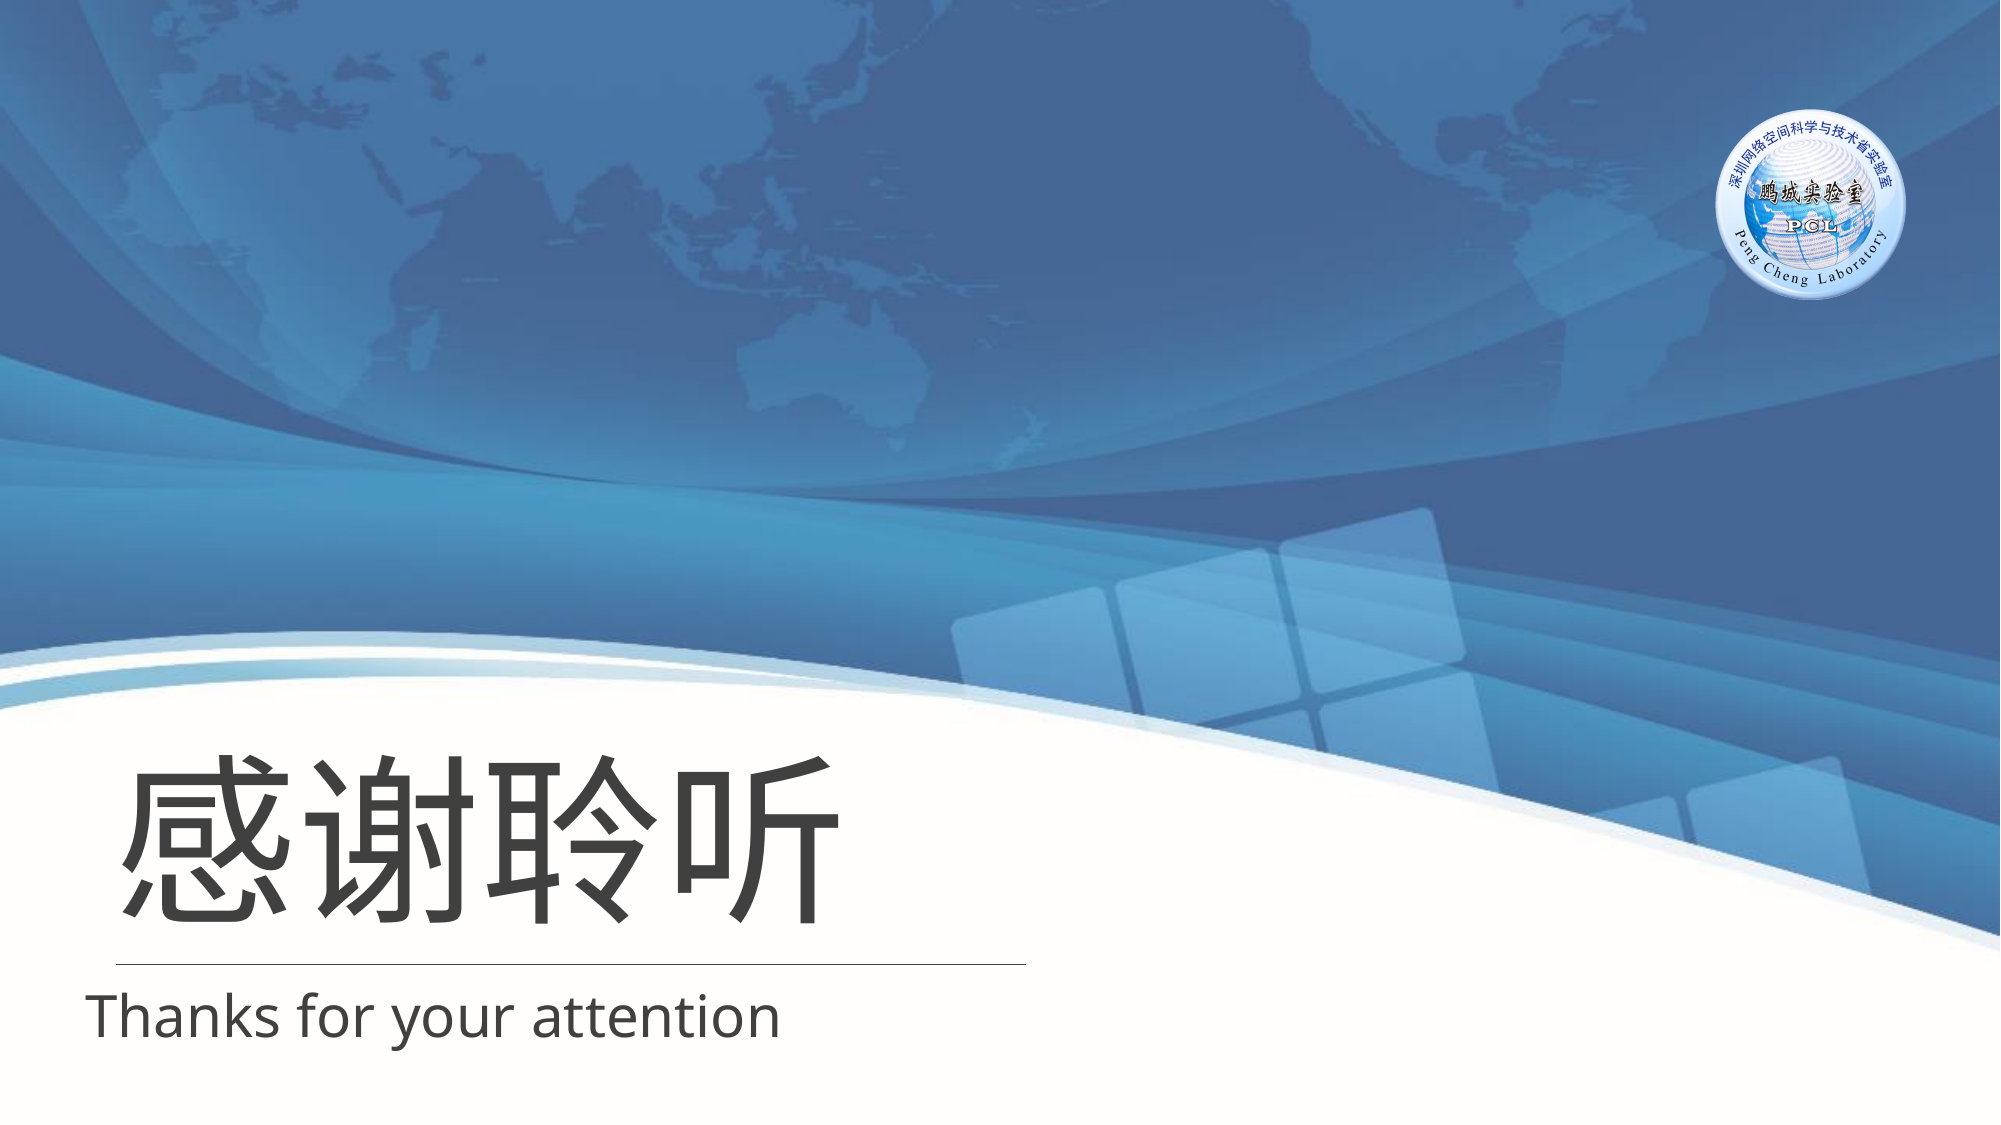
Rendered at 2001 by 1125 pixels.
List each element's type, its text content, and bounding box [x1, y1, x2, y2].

text_box Thanks for your attention [70, 972, 797, 1057]
picture [0, 0, 2000, 1125]
text_box 感谢聆听 [99, 718, 1371, 954]
